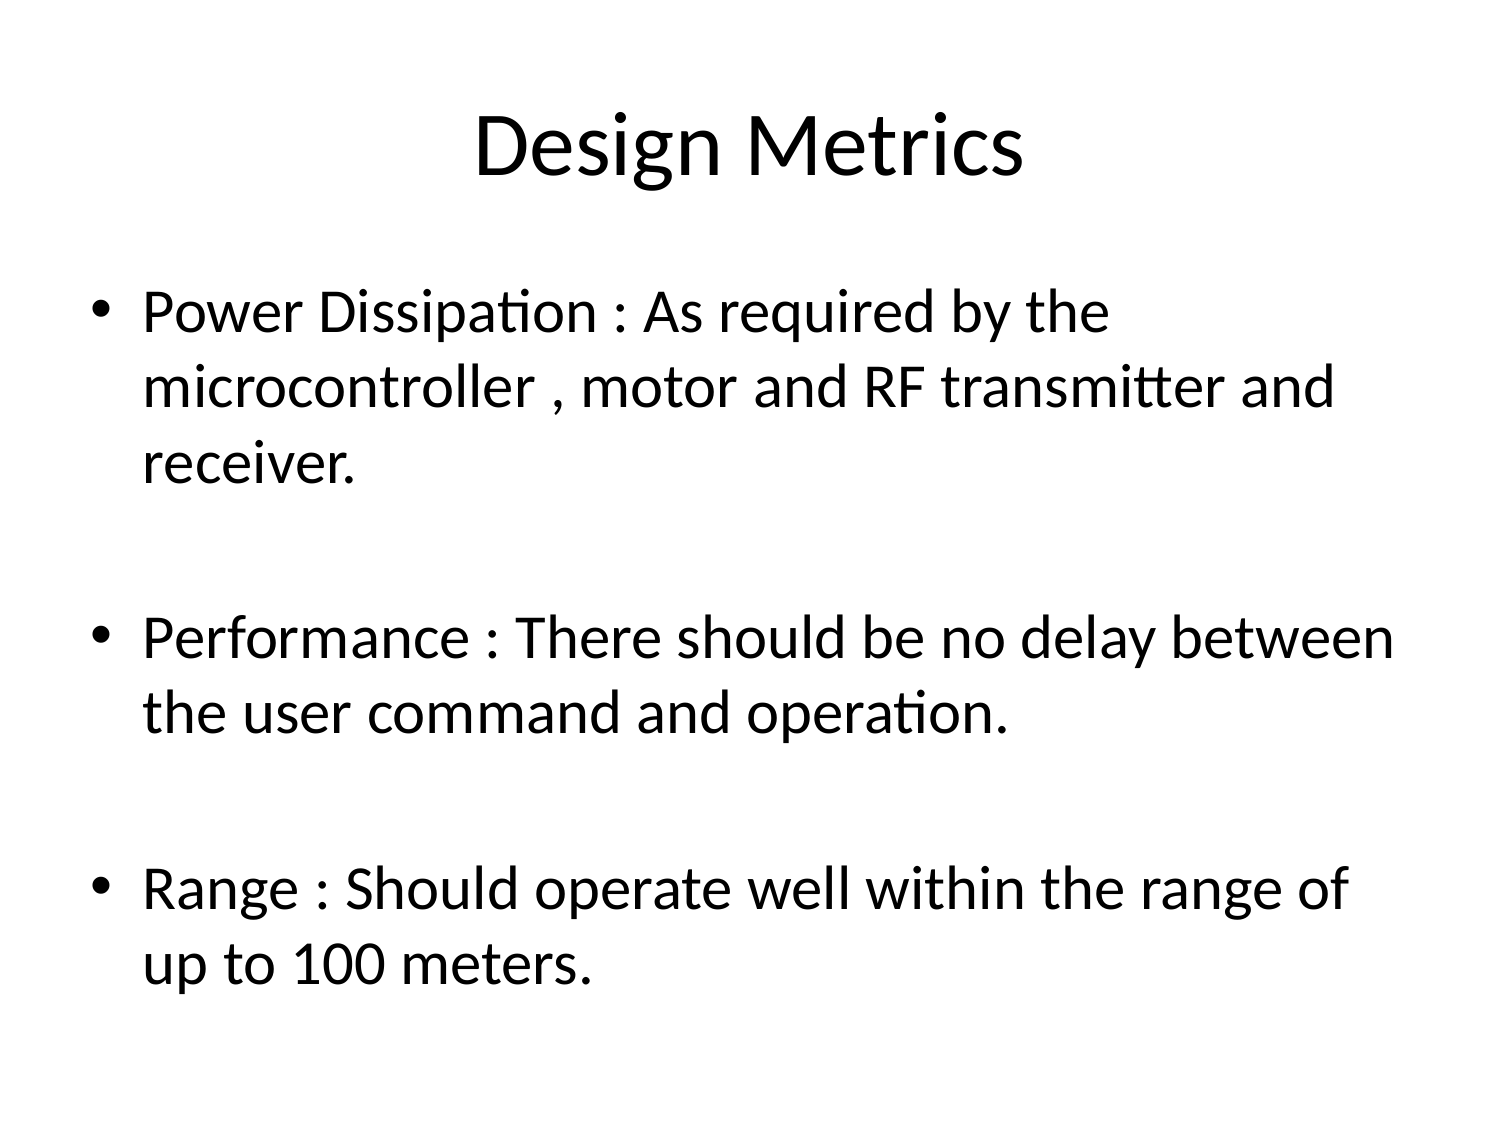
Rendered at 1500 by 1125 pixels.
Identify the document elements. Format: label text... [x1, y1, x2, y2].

list Power Dissipation : As required by the microcontroller , motor and RF transmitter and receiver. Performance : There should be no delay between the user command and operation. Range : Should operate well within the range of up to 100 meters. [75, 262, 1425, 1005]
title Design Metrics [75, 45, 1425, 233]
